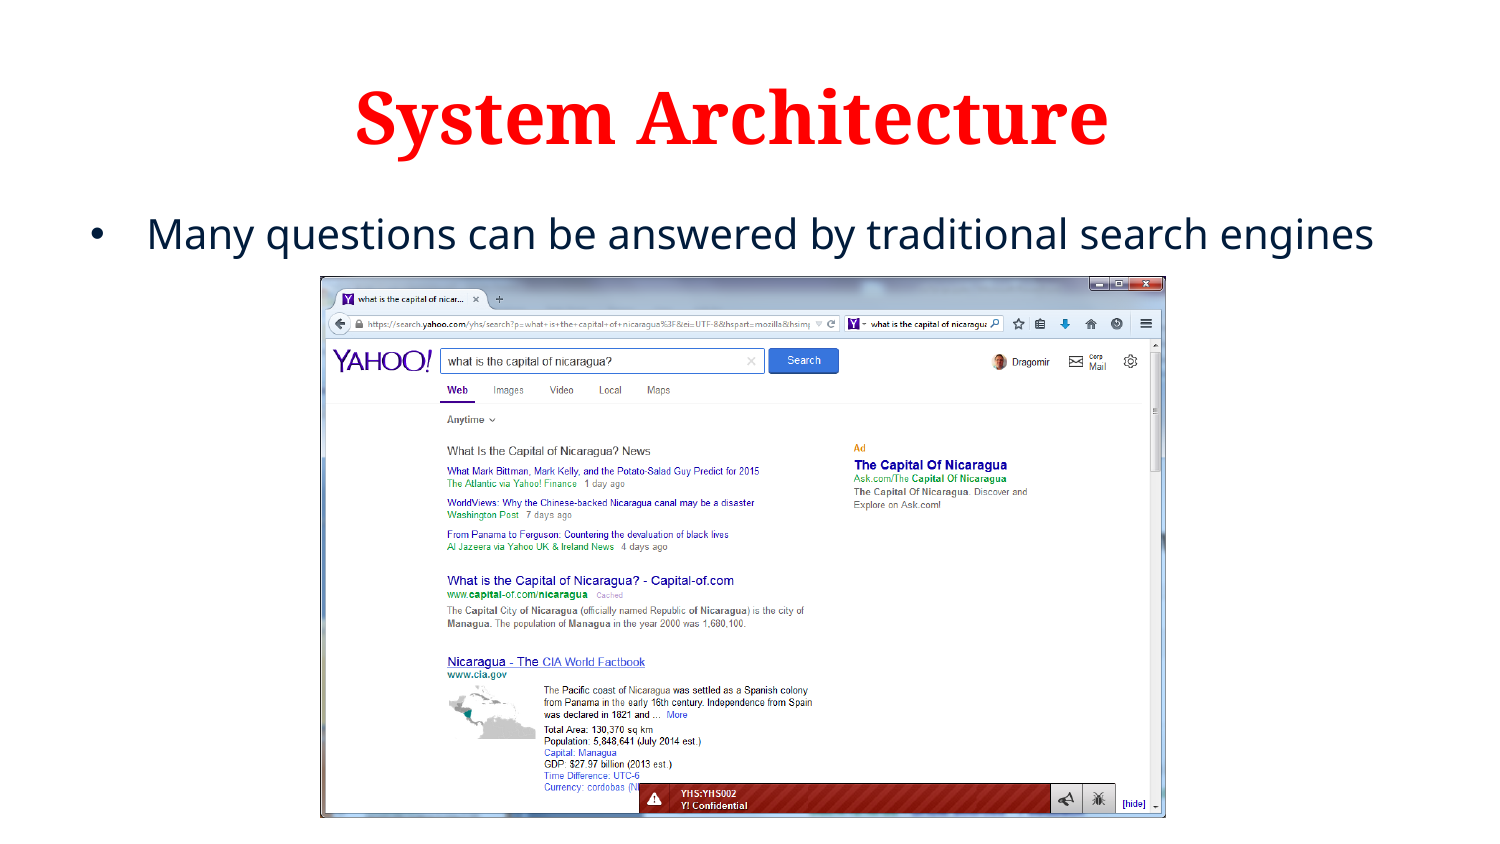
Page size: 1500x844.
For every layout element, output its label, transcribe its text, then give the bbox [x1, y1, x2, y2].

list Many questions can be answered by traditional search engines [75, 200, 1425, 697]
picture [319, 275, 1166, 818]
title System Architecture [41, 64, 1425, 180]
